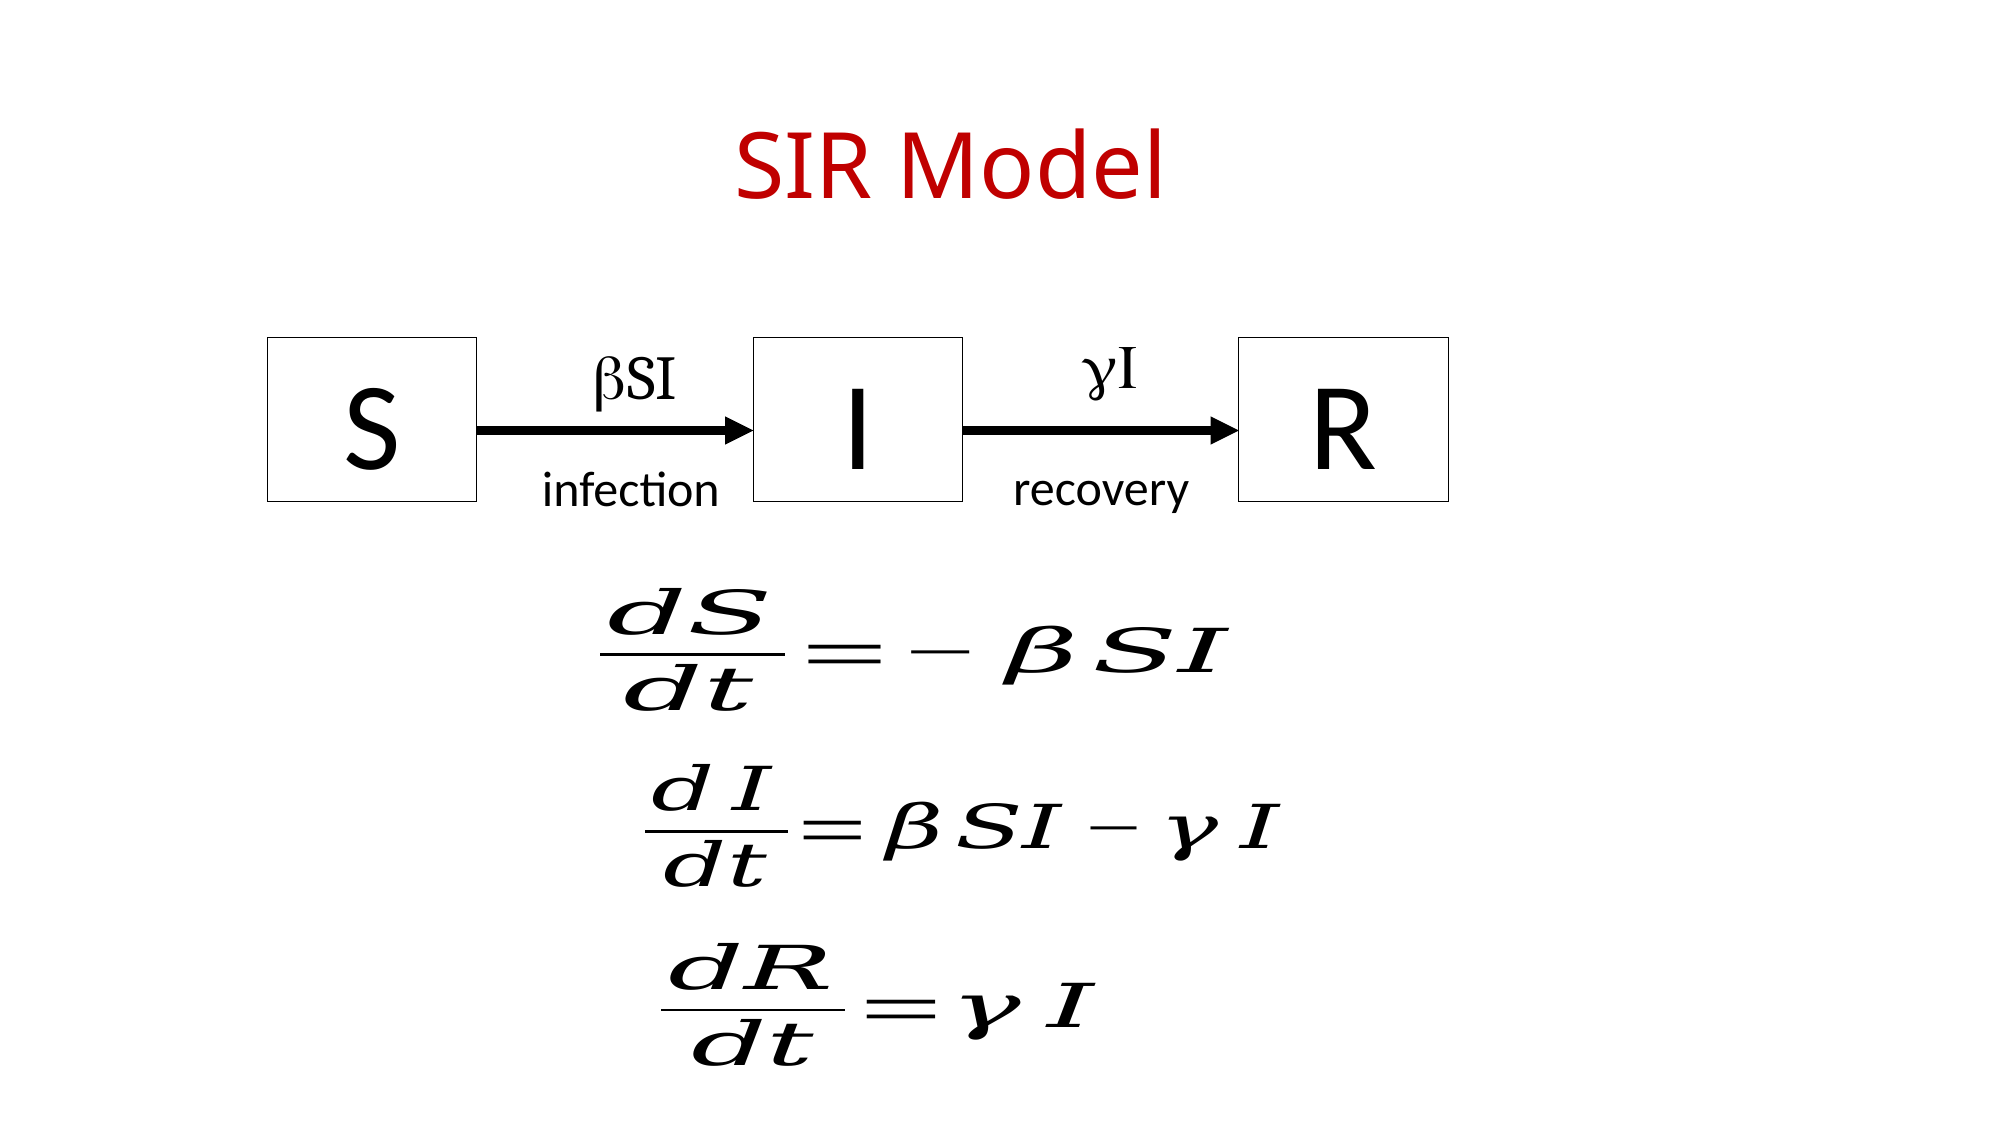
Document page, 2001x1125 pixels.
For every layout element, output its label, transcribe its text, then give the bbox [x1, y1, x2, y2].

text_box recovery [998, 448, 1225, 523]
text_box I [753, 337, 963, 502]
title SIR Model [719, 59, 1863, 278]
text_box infection [527, 449, 754, 524]
text_box bSI [578, 329, 720, 420]
text_box R [1238, 337, 1449, 502]
text_box S [267, 337, 477, 502]
text_box gI [1067, 318, 1210, 409]
